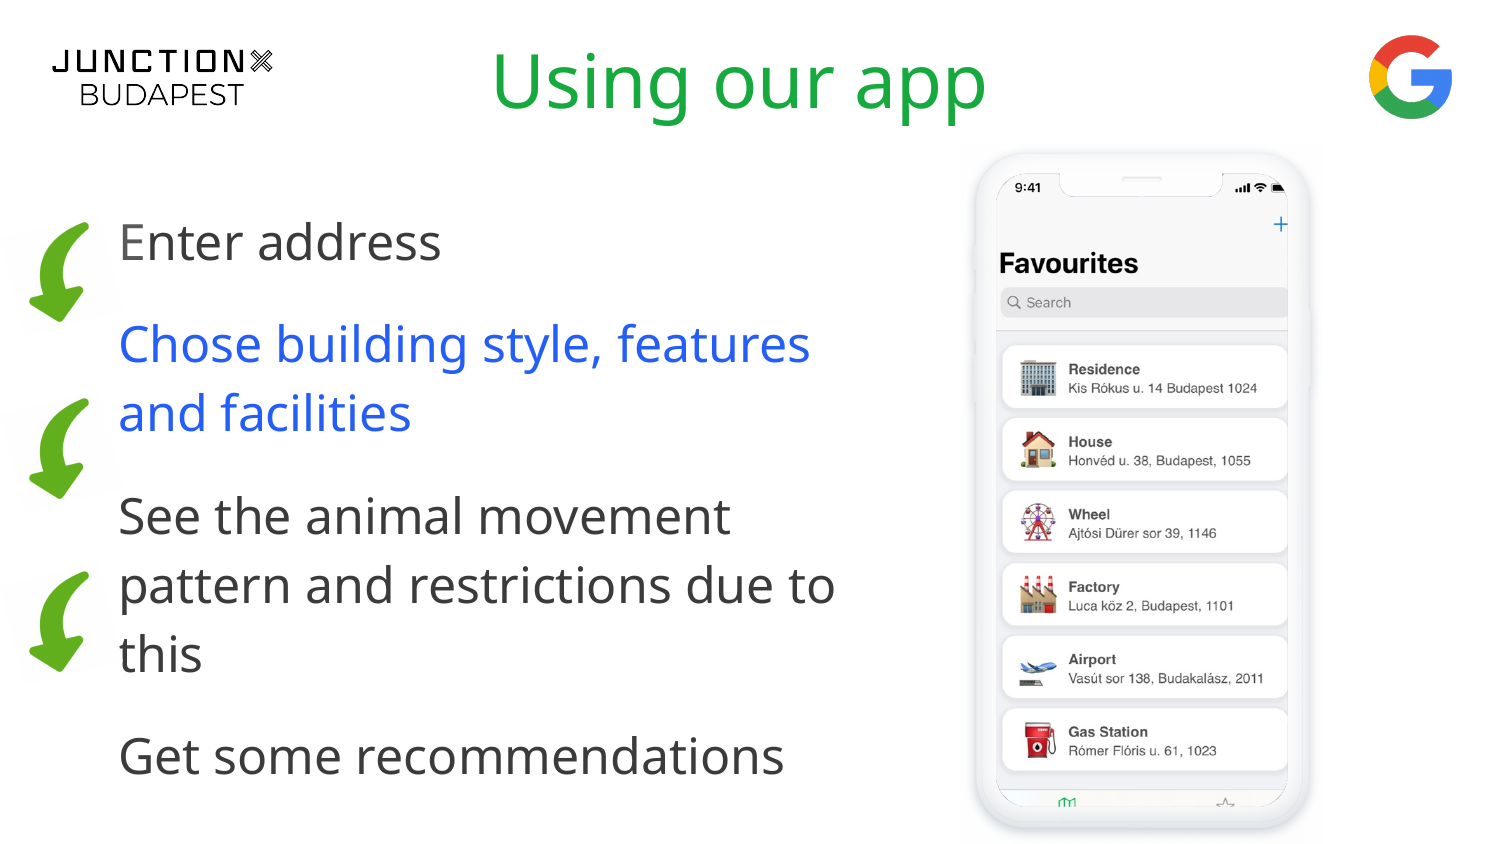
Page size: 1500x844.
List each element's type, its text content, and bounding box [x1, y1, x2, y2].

picture [1, 214, 122, 335]
picture [1, 390, 122, 512]
picture [33, 27, 292, 129]
picture [1350, 17, 1471, 138]
text_box Using our app [475, 25, 1004, 131]
list Enter address Chose building style, features and facilities See the animal movement pattern and restrictions due to this Get some recommendations [103, 186, 900, 748]
picture [1, 563, 122, 685]
picture [961, 144, 1324, 844]
